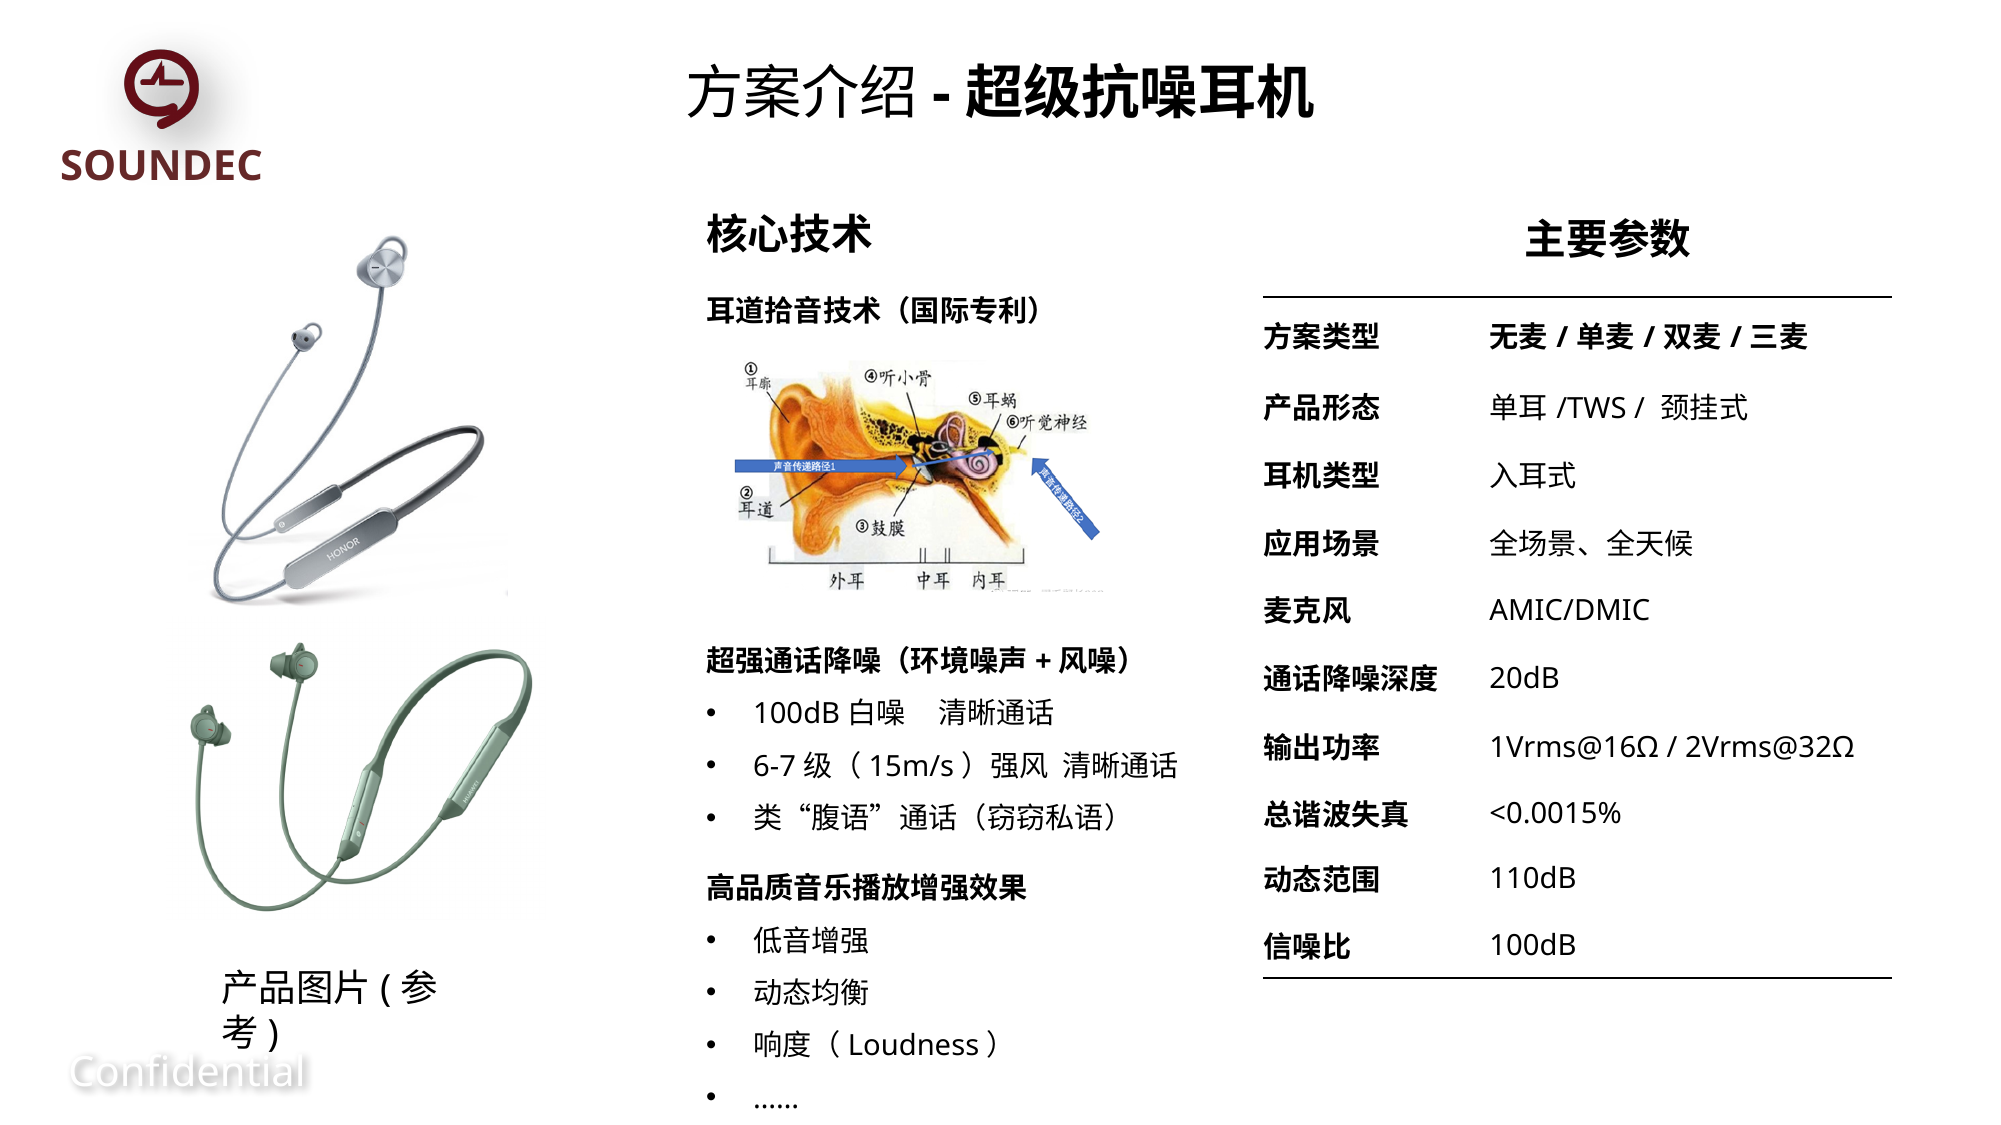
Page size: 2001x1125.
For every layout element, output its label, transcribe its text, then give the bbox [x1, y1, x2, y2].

table_cell 1Vrms@16Ω / 2Vrms@32Ω [1488, 710, 1892, 780]
picture [165, 220, 546, 920]
text_box 核心技术 [691, 200, 902, 266]
title 方案介绍-超级抗噪耳机 [0, 17, 2000, 134]
text_box SOUNDEC [15, 127, 309, 201]
table_cell 麦克风 [1263, 575, 1488, 643]
table_cell 动态范围 [1263, 844, 1488, 910]
table_cell 产品形态 [1263, 371, 1488, 439]
table_cell 应用场景 [1263, 507, 1488, 575]
table_cell AMIC/DMIC [1488, 575, 1892, 643]
table_cell 全场景、全天候 [1488, 507, 1892, 575]
table_cell 总谐波失真 [1263, 780, 1488, 844]
picture [718, 346, 1114, 592]
table_header 方案类型 [1263, 298, 1488, 371]
text_box 主要参数 [1509, 205, 1721, 271]
table_cell 通话降噪深度 [1263, 643, 1488, 710]
table_cell 100dB [1488, 910, 1892, 977]
table_cell 20dB [1488, 643, 1892, 710]
table_header 无麦/单麦/双麦/三麦 [1488, 298, 1892, 371]
text_box 耳道拾音技术（国际专利） 超强通话降噪（环境噪声+风噪） 100dB白噪 清晰通话 6-7级（15m/s）强风 清晰通话 类“腹语”通话（窃窃私语） 高品质音乐播放增强效果 低音增强 动态均衡 响度（Loudness） …… [691, 250, 1210, 1122]
table_cell <0.0015% [1488, 780, 1892, 844]
table_cell 单耳/TWS / 颈挂式 [1488, 371, 1892, 439]
picture [118, 46, 205, 131]
table_cell 110dB [1488, 844, 1892, 910]
text_box 产品图片(参考) [206, 956, 500, 1062]
table_cell 耳机类型 [1263, 439, 1488, 507]
table_cell 信噪比 [1263, 910, 1488, 977]
text_box Confidential [56, 1033, 318, 1107]
table_cell 输出功率 [1263, 710, 1488, 780]
table_cell 入耳式 [1488, 439, 1892, 507]
